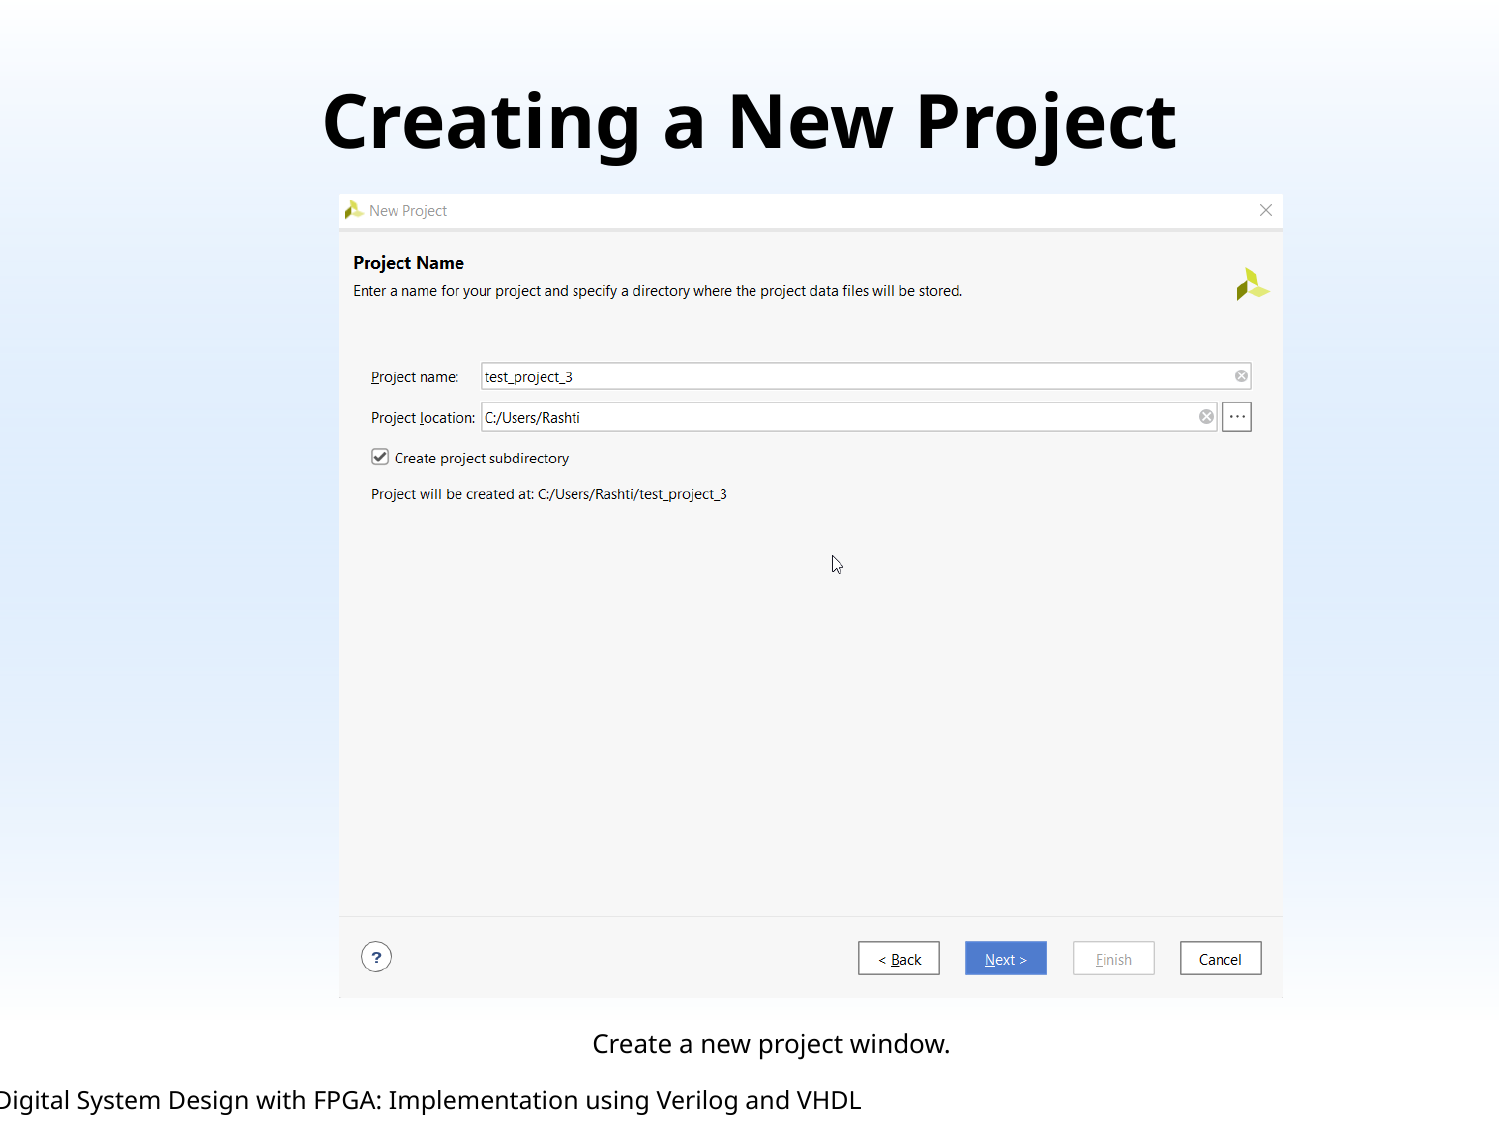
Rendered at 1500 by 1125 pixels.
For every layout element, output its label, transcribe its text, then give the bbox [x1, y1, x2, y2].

title Creating a New Project [0, 24, 1500, 213]
picture [339, 194, 1283, 998]
list Create a new project window. [43, 1020, 1500, 1068]
